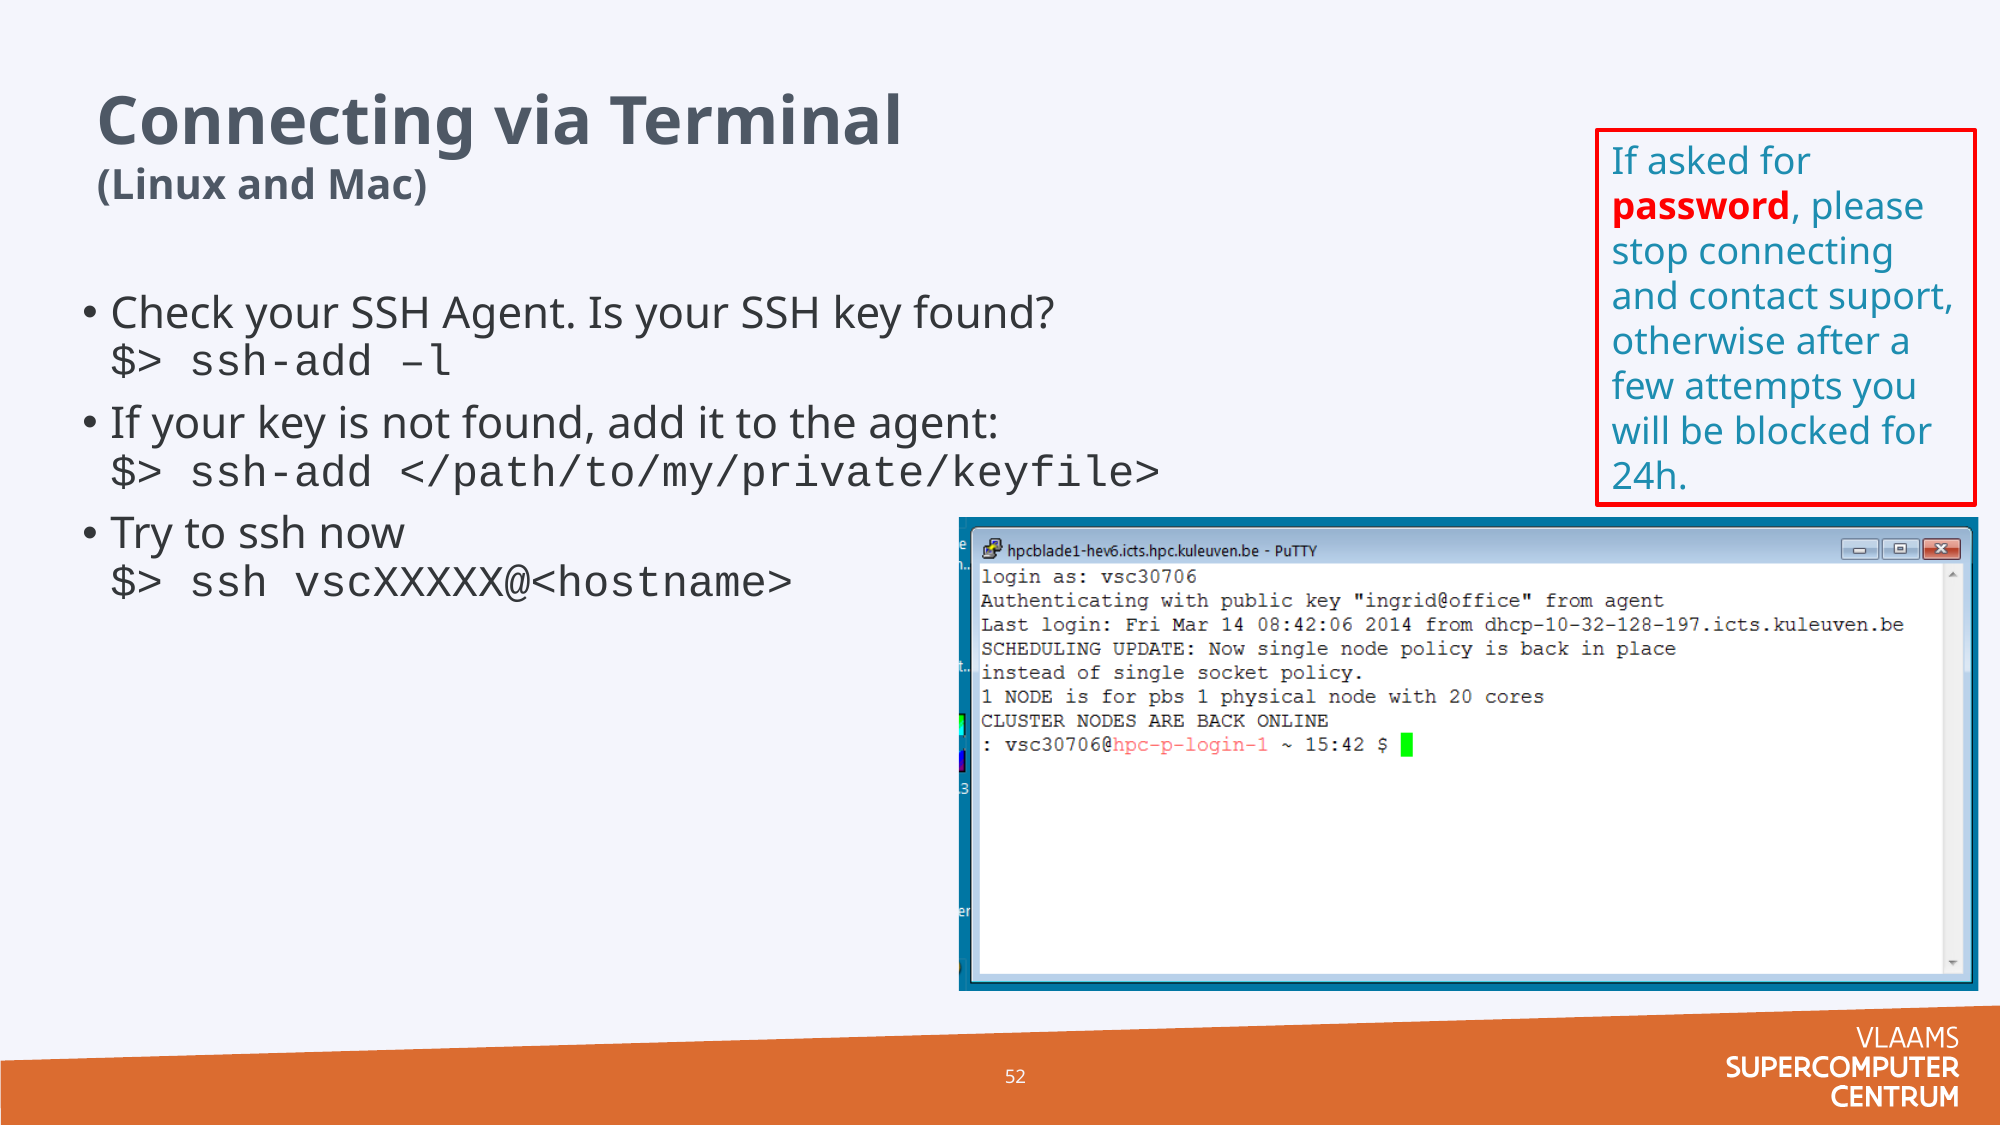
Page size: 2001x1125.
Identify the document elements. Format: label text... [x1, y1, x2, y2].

text_box Connecting via Terminal (Linux and Mac) [82, 70, 953, 215]
slide_number 52 [958, 1047, 1042, 1108]
picture [958, 749, 966, 773]
picture [964, 527, 1972, 982]
picture [1725, 1021, 1960, 1117]
picture [958, 715, 966, 737]
text_box If asked for password, please stop connecting and contact suport, otherwise after a few attempts you will be blocked for 24h. [1596, 129, 1975, 505]
list Check your SSH Agent. Is your SSH key found? $> ssh-add –l If your key is not found, add it to the agent: $> ssh-add </path/to/my/private/keyfile> Try to ssh now $> ssh vscXXXXX@<hostname> [82, 290, 1189, 648]
